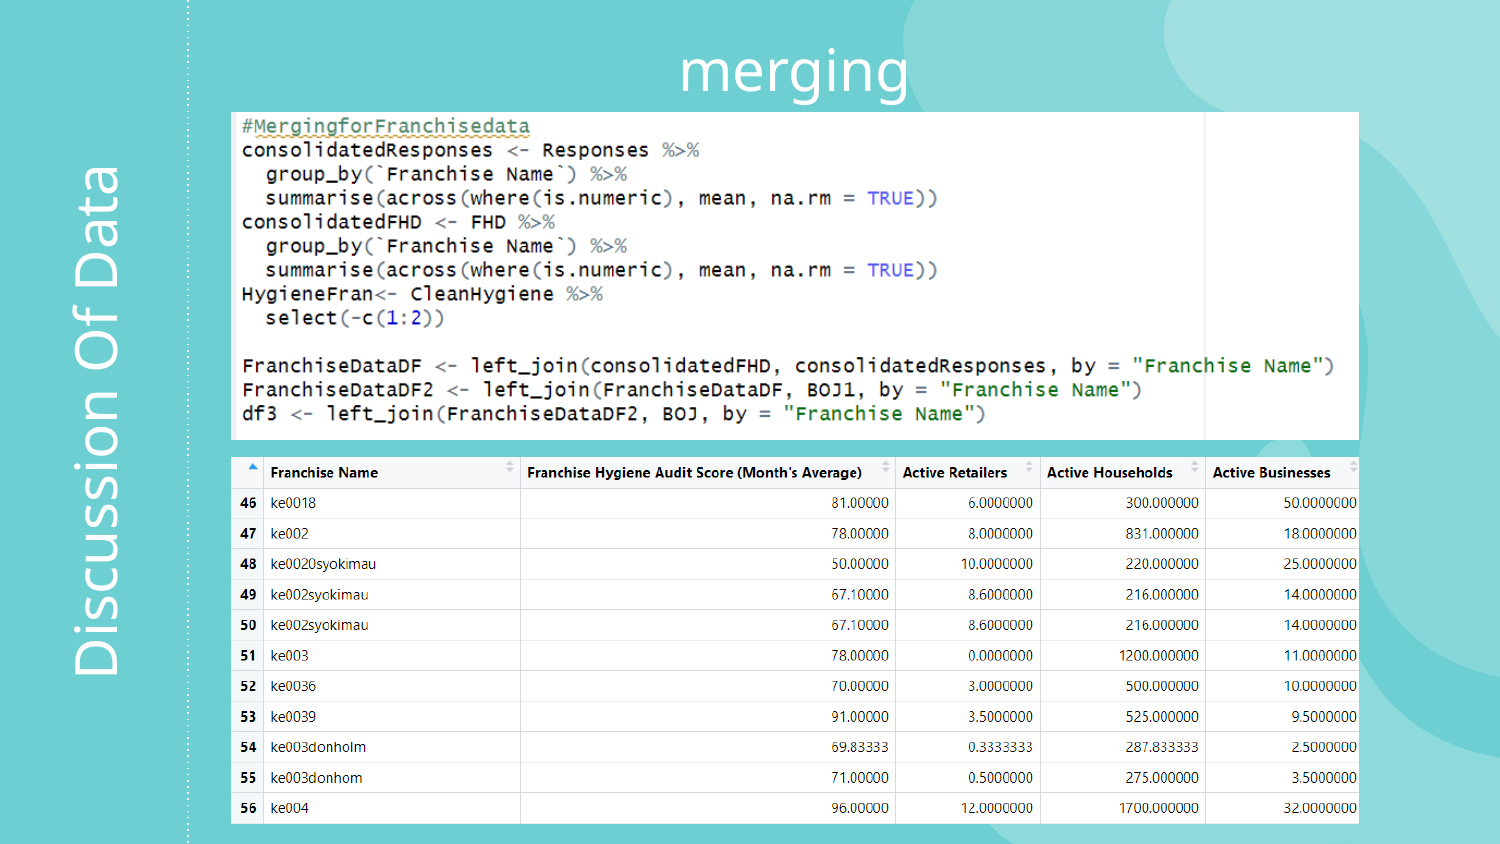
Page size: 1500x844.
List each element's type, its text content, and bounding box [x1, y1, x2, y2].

title merging [438, 18, 1151, 110]
title Discussion Of Data [43, 65, 138, 778]
picture [0, 0, 1500, 844]
